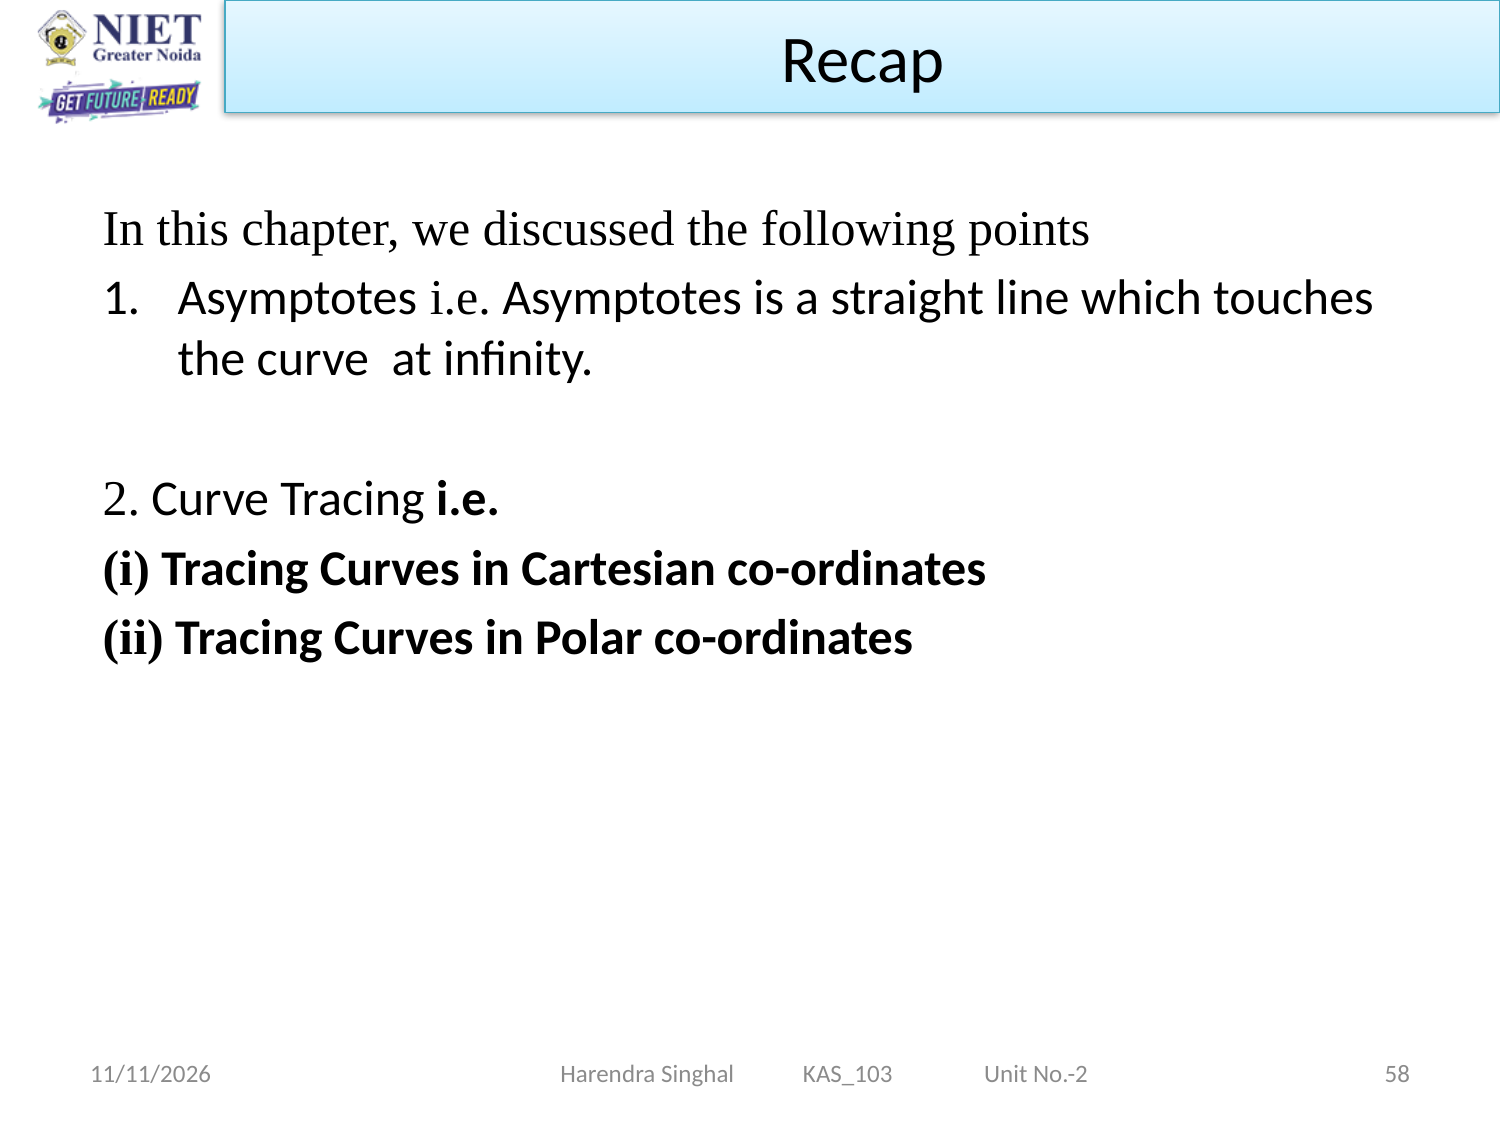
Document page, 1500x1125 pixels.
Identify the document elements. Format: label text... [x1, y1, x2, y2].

footer Harendra Singhal KAS_103 Unit No.-2 [412, 1042, 1074, 1103]
slide_number 58 [1074, 1042, 1425, 1103]
text_box Recap [238, 0, 1500, 113]
picture [0, 0, 238, 135]
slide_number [75, 1042, 412, 1103]
